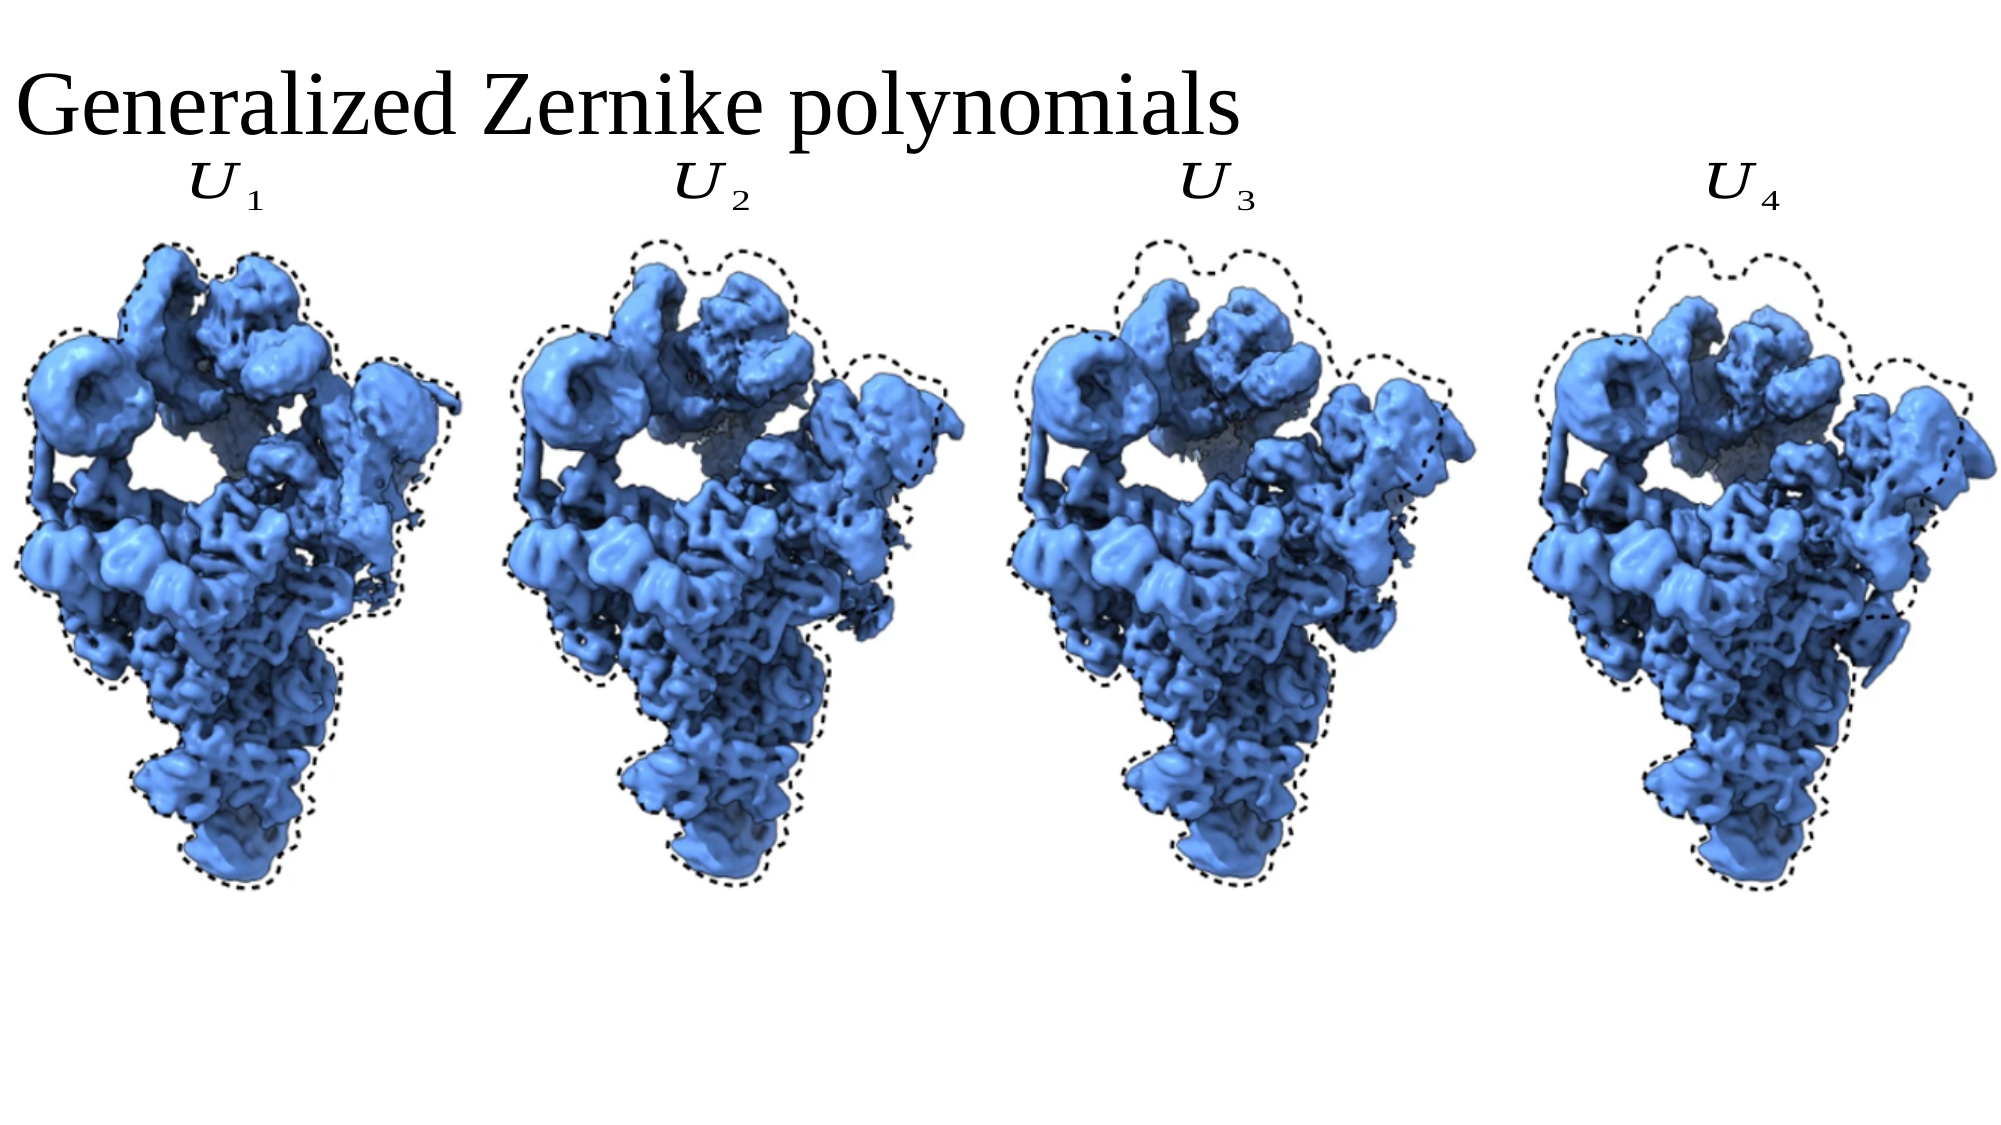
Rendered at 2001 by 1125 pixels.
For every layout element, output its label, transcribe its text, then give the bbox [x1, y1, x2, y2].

picture [0, 216, 2000, 903]
title Generalized Zernike polynomials [0, 0, 1725, 214]
